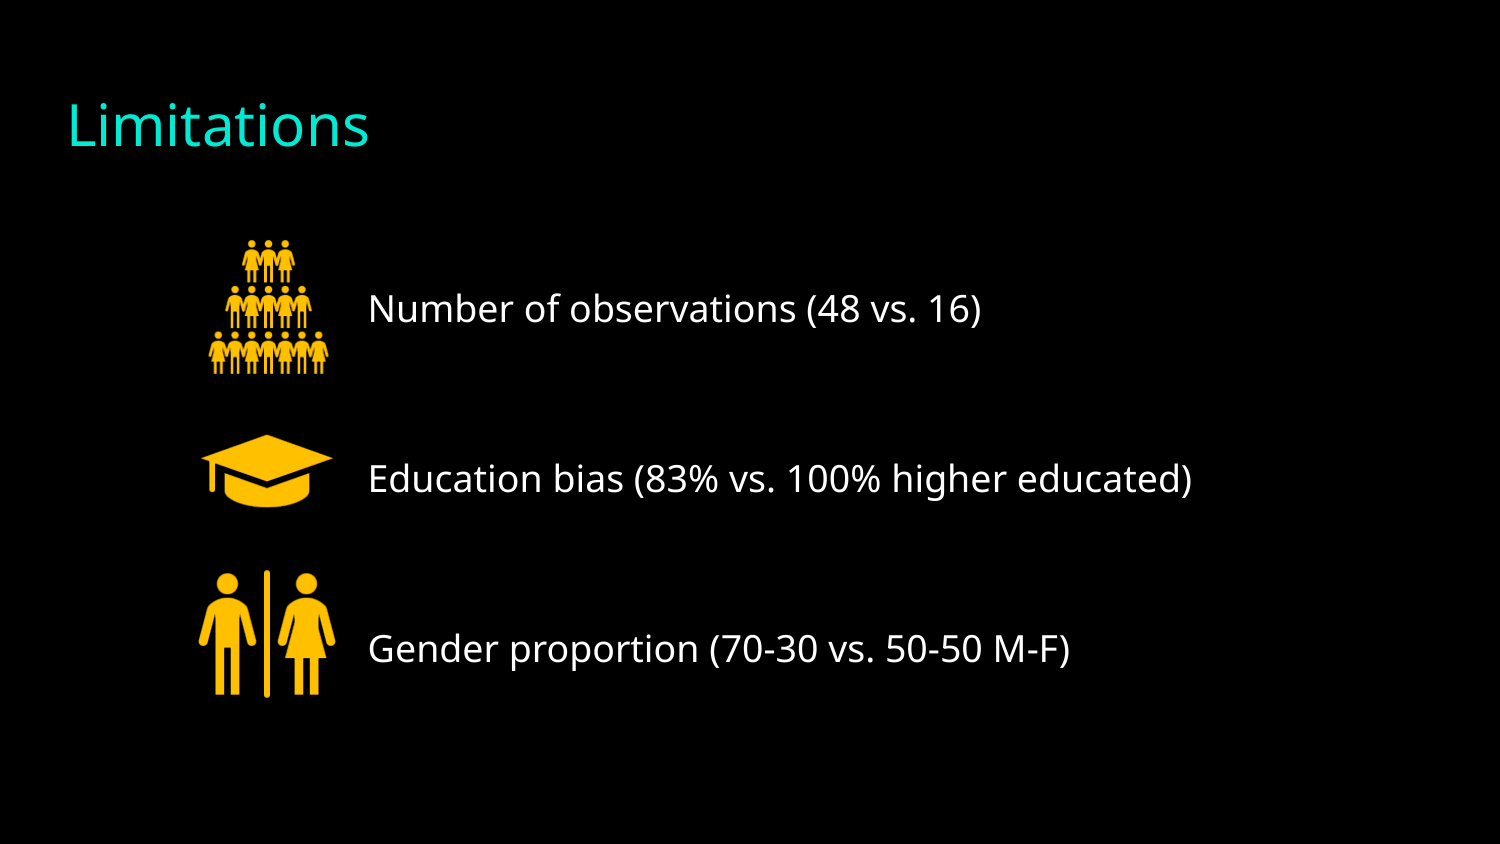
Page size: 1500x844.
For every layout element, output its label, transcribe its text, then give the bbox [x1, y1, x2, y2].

picture [194, 561, 340, 708]
picture [194, 234, 340, 380]
picture [194, 397, 340, 544]
list Number of observations (48 vs. 16) Education bias (83% vs. 100% higher educated) Gender proportion (70-30 vs. 50-50 M-F) [352, 263, 1370, 824]
title Limitations [51, 72, 1449, 167]
